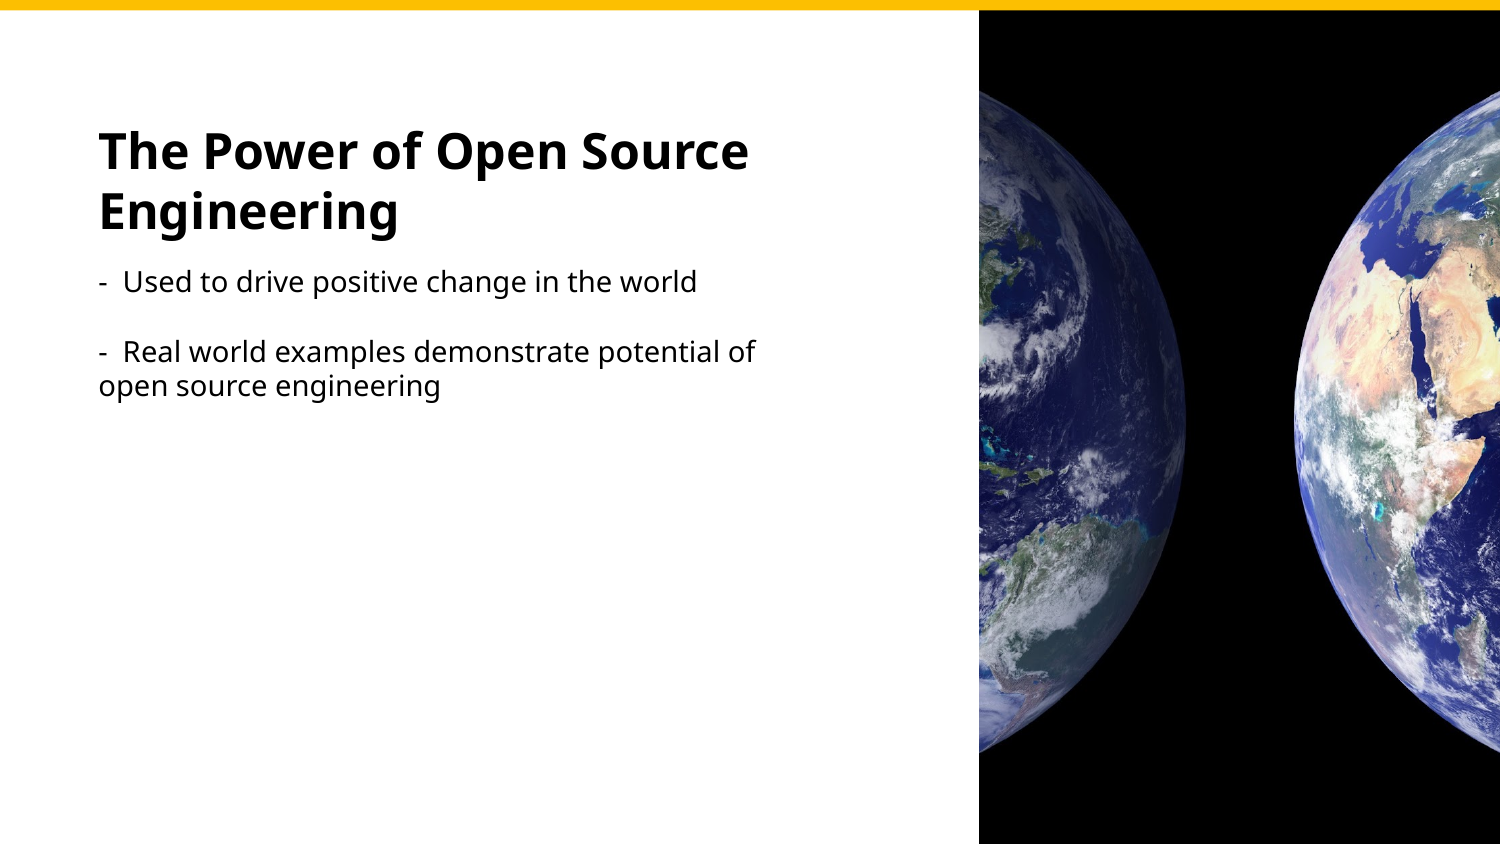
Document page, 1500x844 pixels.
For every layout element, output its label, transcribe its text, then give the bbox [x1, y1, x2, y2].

text_box The Power of Open Source Engineering [83, 104, 825, 188]
text_box - Used to drive positive change in the world - Real world examples demonstrate potential of open source engineering [83, 247, 825, 332]
picture [978, 0, 1500, 844]
text_box [0, 0, 976, 11]
